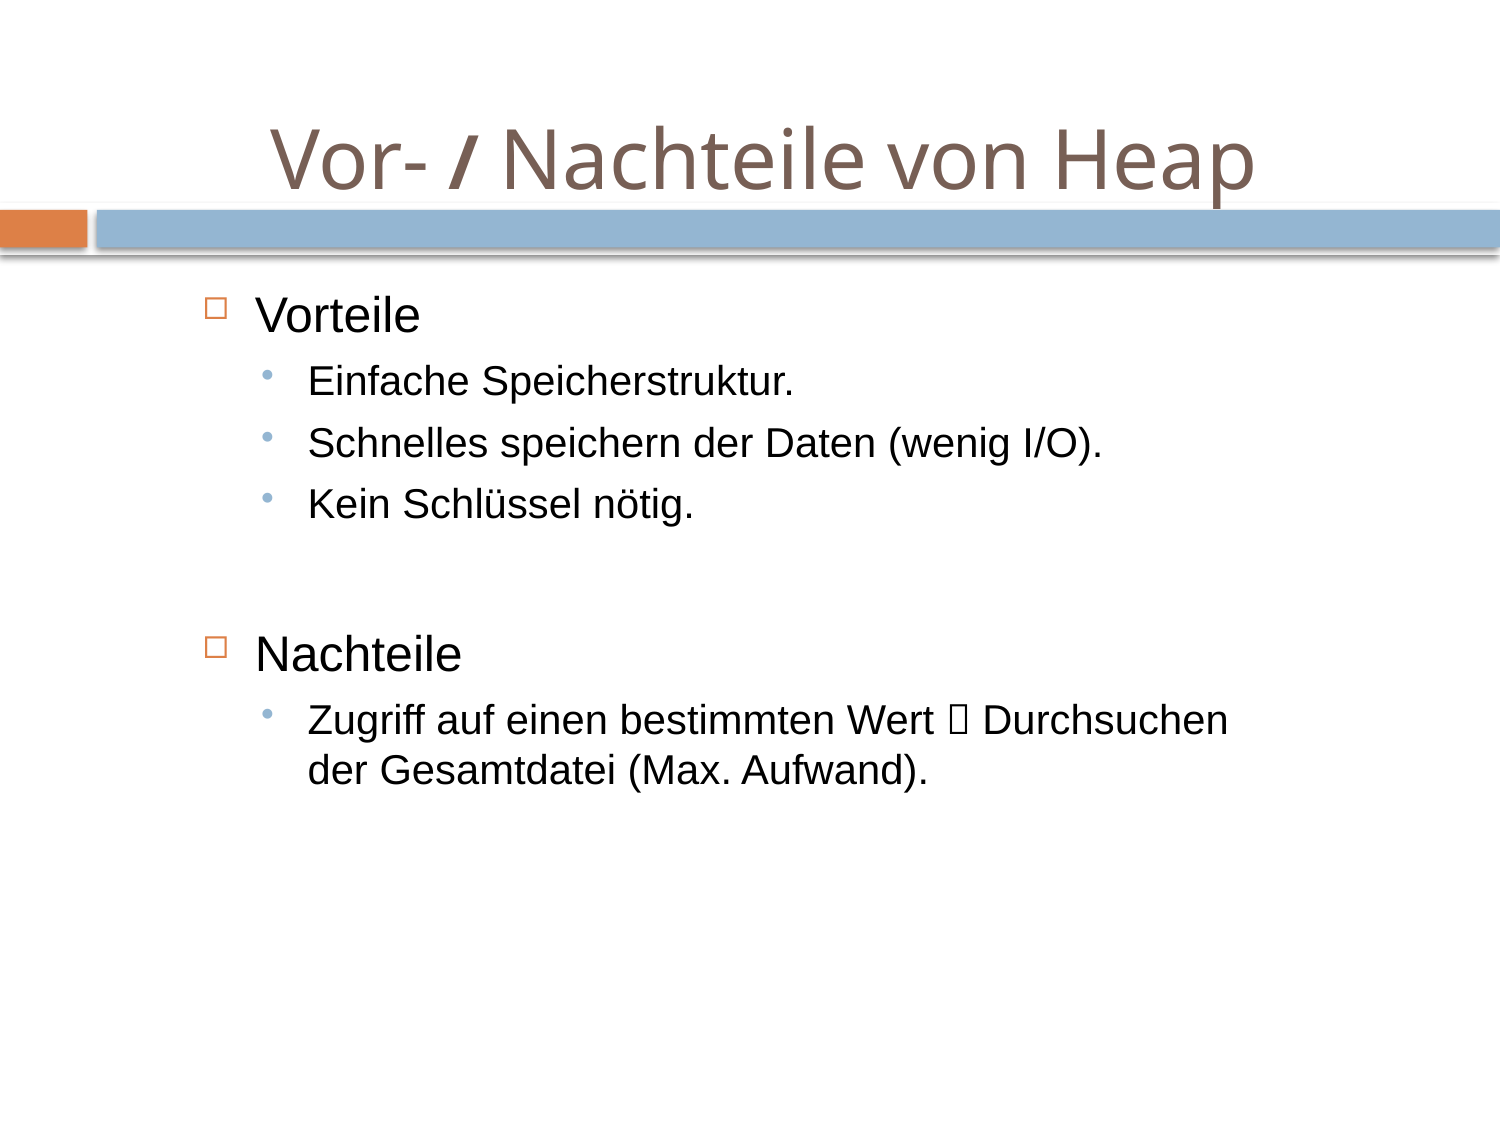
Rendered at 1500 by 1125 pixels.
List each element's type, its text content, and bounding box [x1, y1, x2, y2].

text_box [187, 262, 1150, 348]
title Vor- / Nachteile von Heap [75, 87, 1434, 225]
list Vorteile Einfache Speicherstruktur. Schnelles speichern der Daten (wenig I/O). Kein Schlüssel nötig. Nachteile Zugriff auf einen bestimmten Wert  Durchsuchen der Gesamtdatei (Max. Aufwand). [187, 275, 1313, 988]
